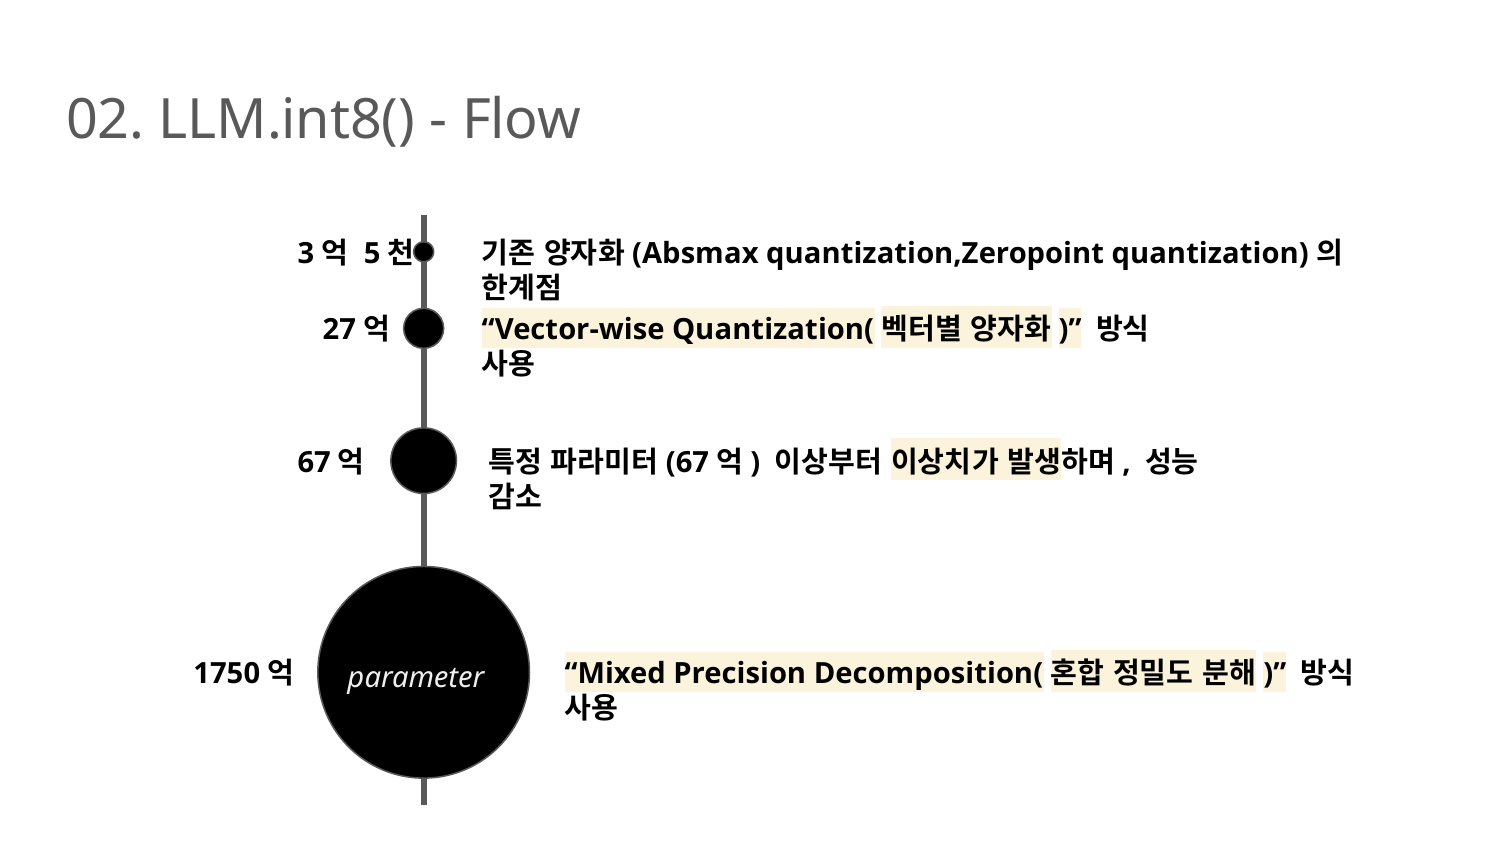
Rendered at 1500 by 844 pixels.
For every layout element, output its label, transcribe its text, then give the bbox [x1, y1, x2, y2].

text_box [428, 308, 444, 348]
title 02. LLM.int8() - Flow [51, 72, 1449, 167]
text_box 27억 [307, 295, 417, 362]
text_box 67억 [282, 427, 391, 494]
text_box 3억 5천 [426, 218, 438, 285]
text_box [323, 706, 419, 778]
text_box parameter [428, 643, 516, 710]
text_box 특정 파라미터(67억) 이상부터 이상치가 발생하며, 성능 감소 [473, 427, 1275, 494]
text_box [323, 566, 419, 643]
text_box “Vector-wise Quantization(벡터별 양자화)” 방식 사용 [466, 295, 1182, 362]
text_box “Mixed Precision Decomposition(혼합 정밀도 분해)” 방식 사용 [549, 639, 1388, 711]
text_box 기존 양자화(Absmax quantization,Zeropoint quantization)의 한계점 [466, 218, 1388, 285]
text_box [391, 428, 419, 494]
text_box parameter [332, 643, 419, 710]
text_box 1750억 [178, 639, 333, 706]
text_box 3억 5천 [282, 218, 421, 285]
text_box [428, 566, 530, 779]
text_box [428, 428, 457, 494]
